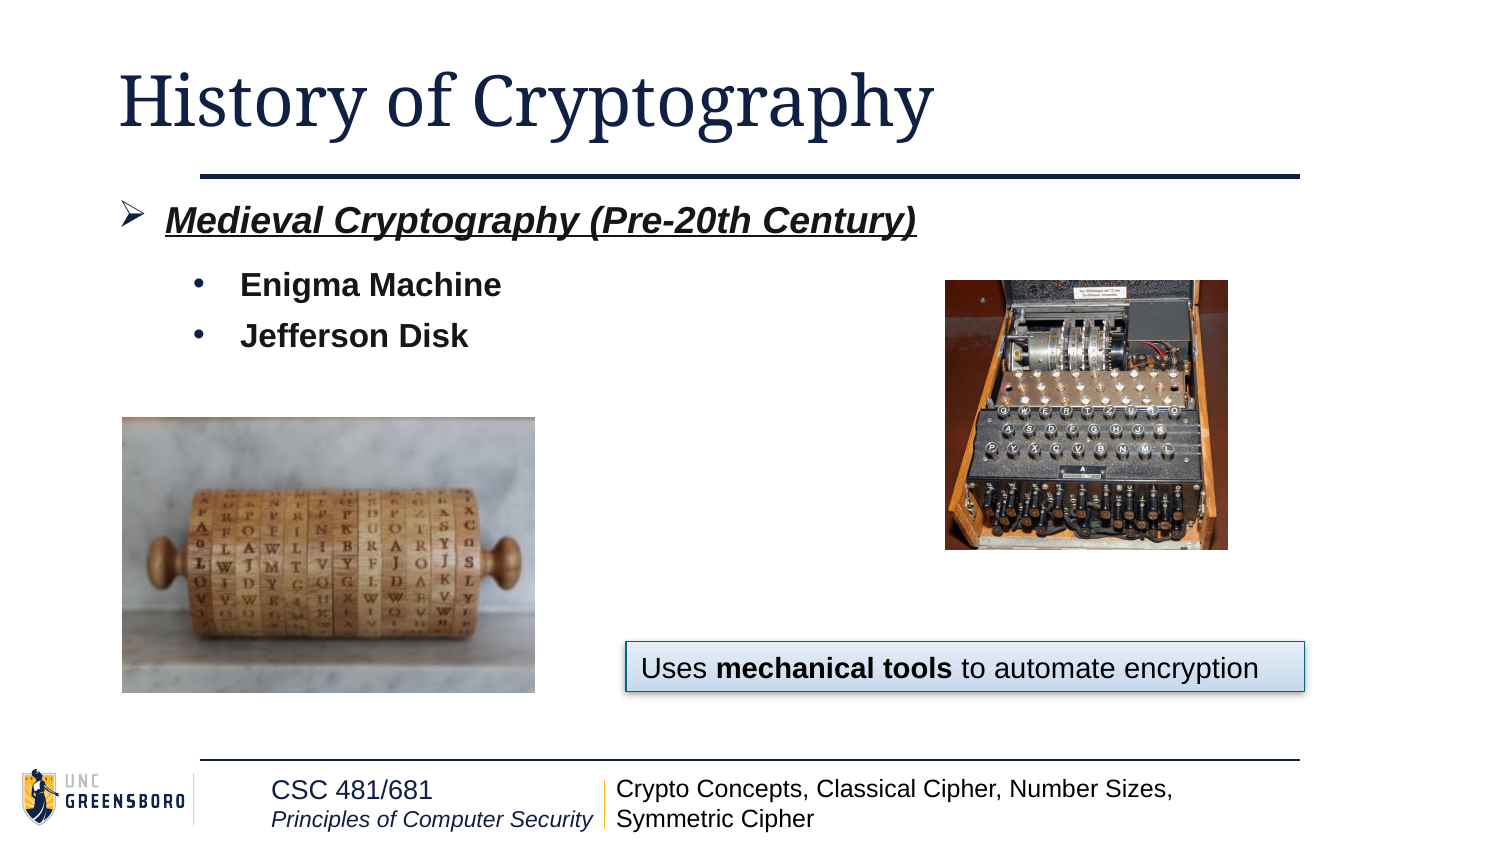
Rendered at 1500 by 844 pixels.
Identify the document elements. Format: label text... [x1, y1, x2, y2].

picture [22, 769, 194, 826]
text_box Uses mechanical tools to automate encryption [625, 641, 1305, 692]
title History of Cryptography [103, 44, 1397, 162]
picture [122, 416, 535, 693]
list Medieval Cryptography (Pre-20th Century) Enigma Machine Jefferson Disk [103, 188, 1397, 762]
picture [945, 279, 1228, 550]
